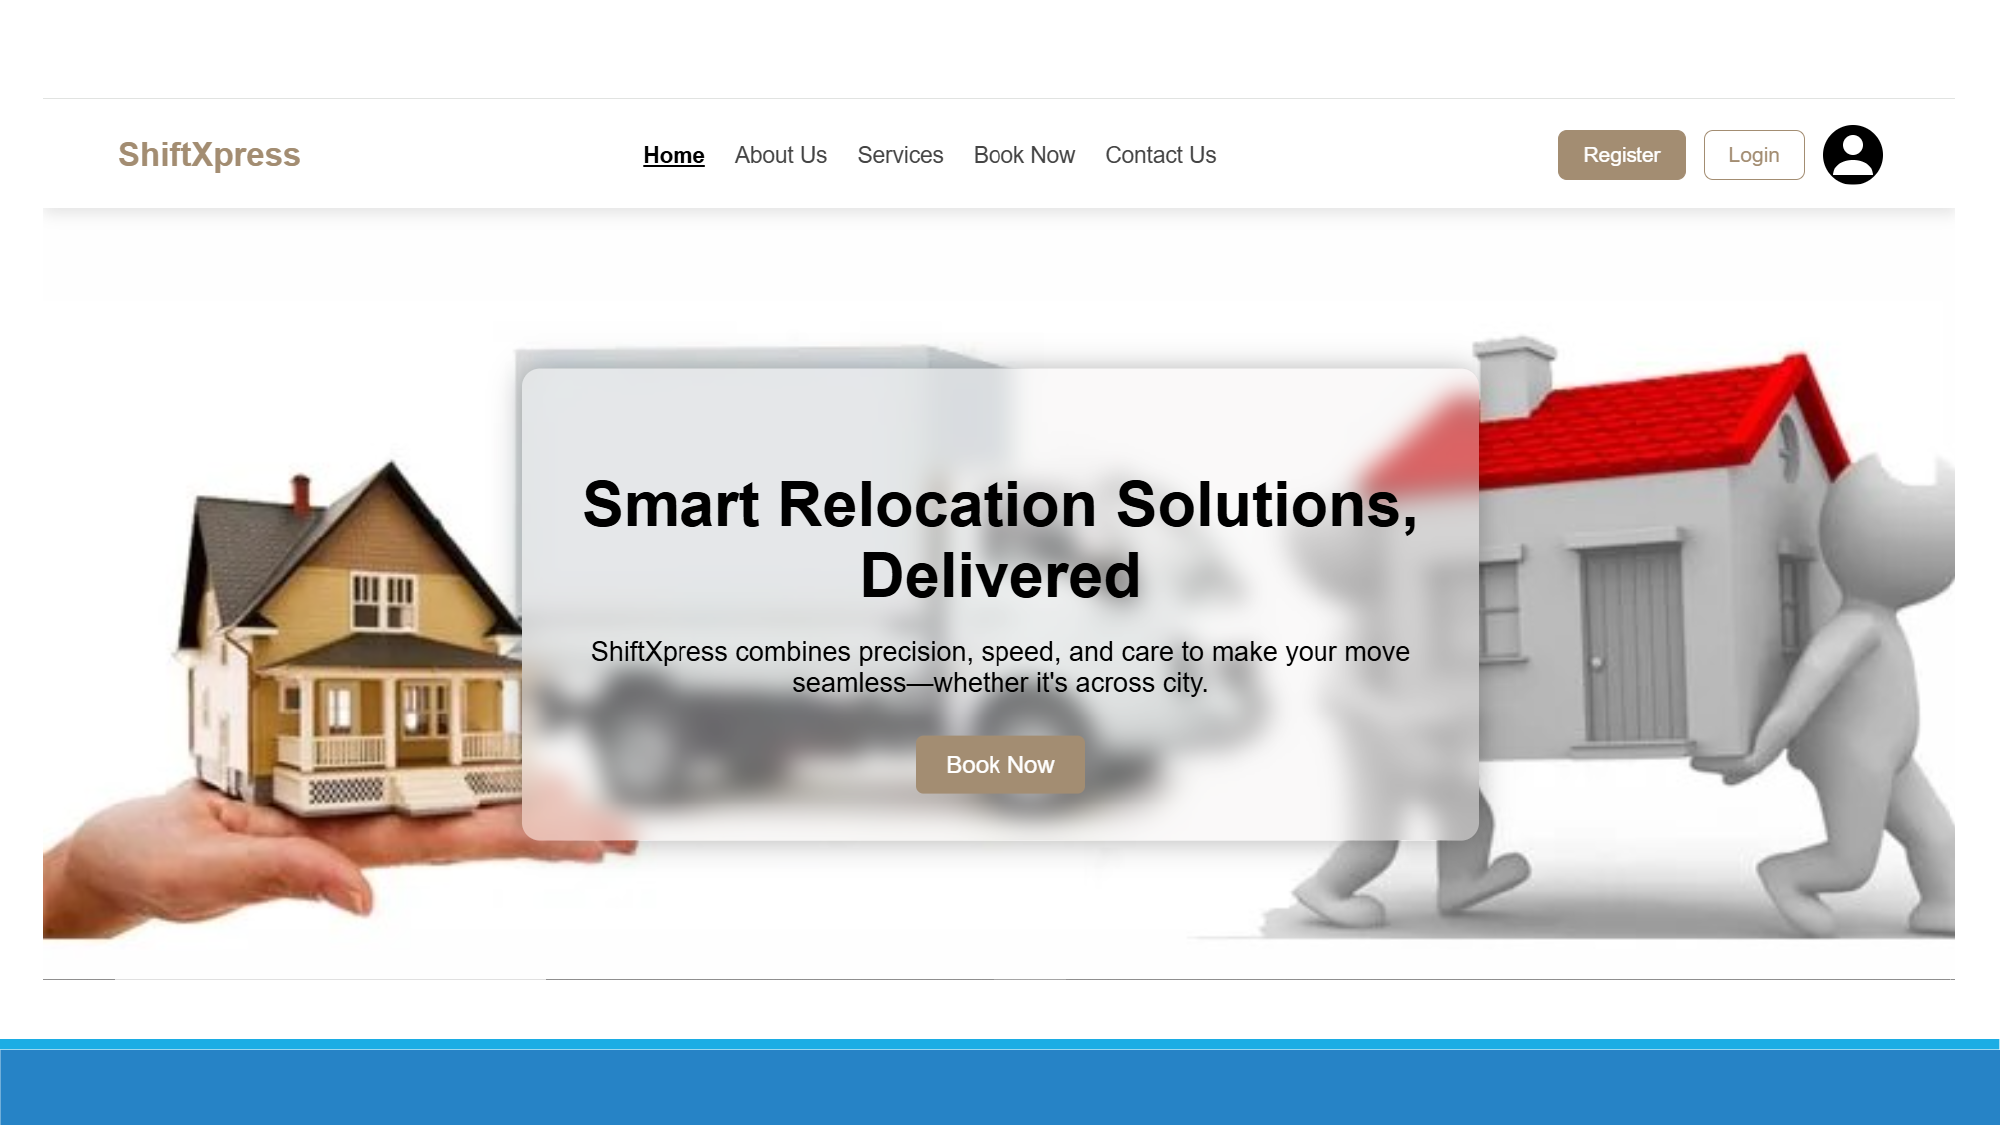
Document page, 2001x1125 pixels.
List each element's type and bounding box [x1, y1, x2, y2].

picture [42, 96, 1955, 980]
